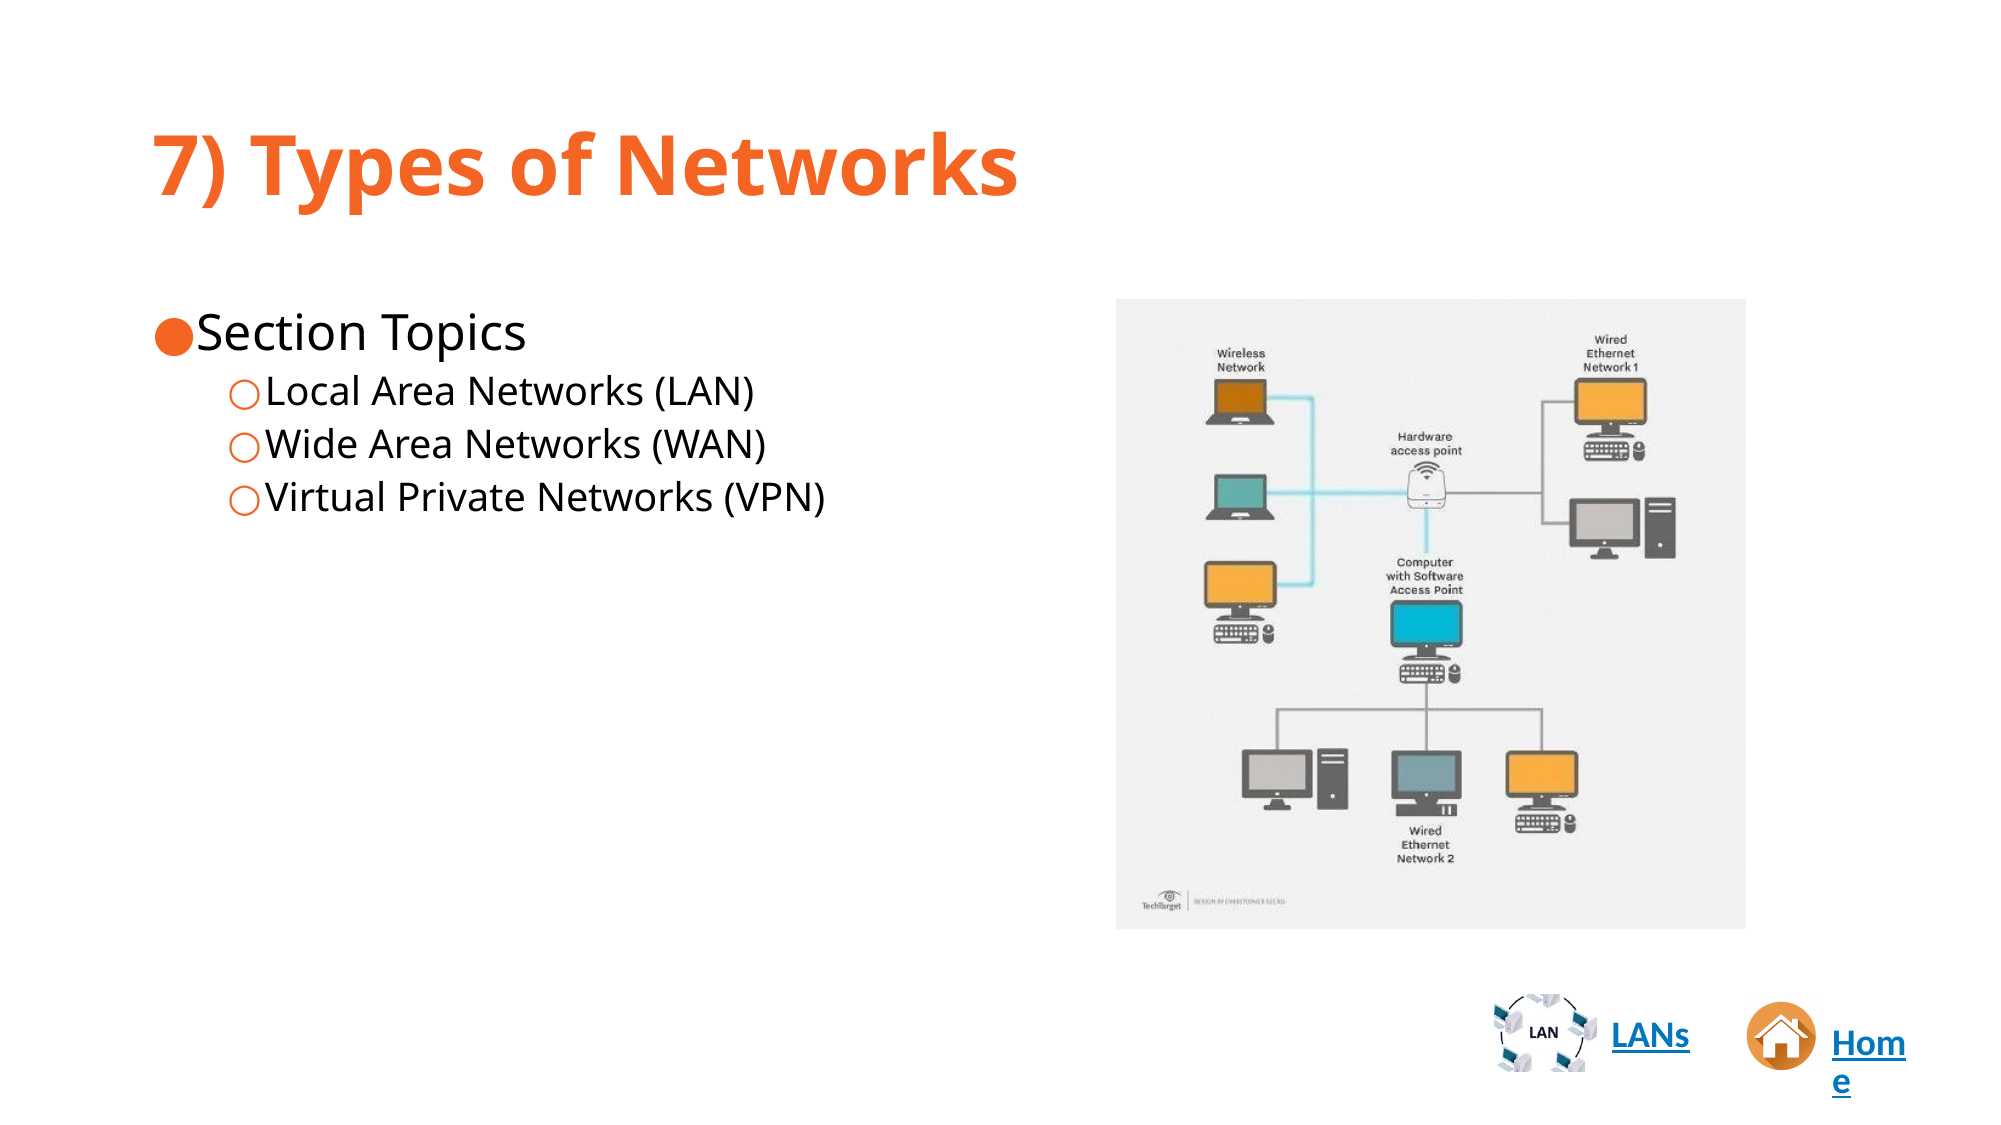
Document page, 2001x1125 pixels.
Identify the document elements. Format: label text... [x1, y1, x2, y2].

title 7) Types of Networks [137, 59, 1863, 278]
text_box LANs [1602, 1002, 1706, 1064]
picture [1494, 994, 1597, 1072]
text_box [1745, 999, 1941, 1072]
picture [1116, 299, 1746, 929]
list Section Topics Local Area Networks (LAN) Wide Area Networks (WAN) Virtual Private Networks (VPN) [137, 299, 1863, 1014]
